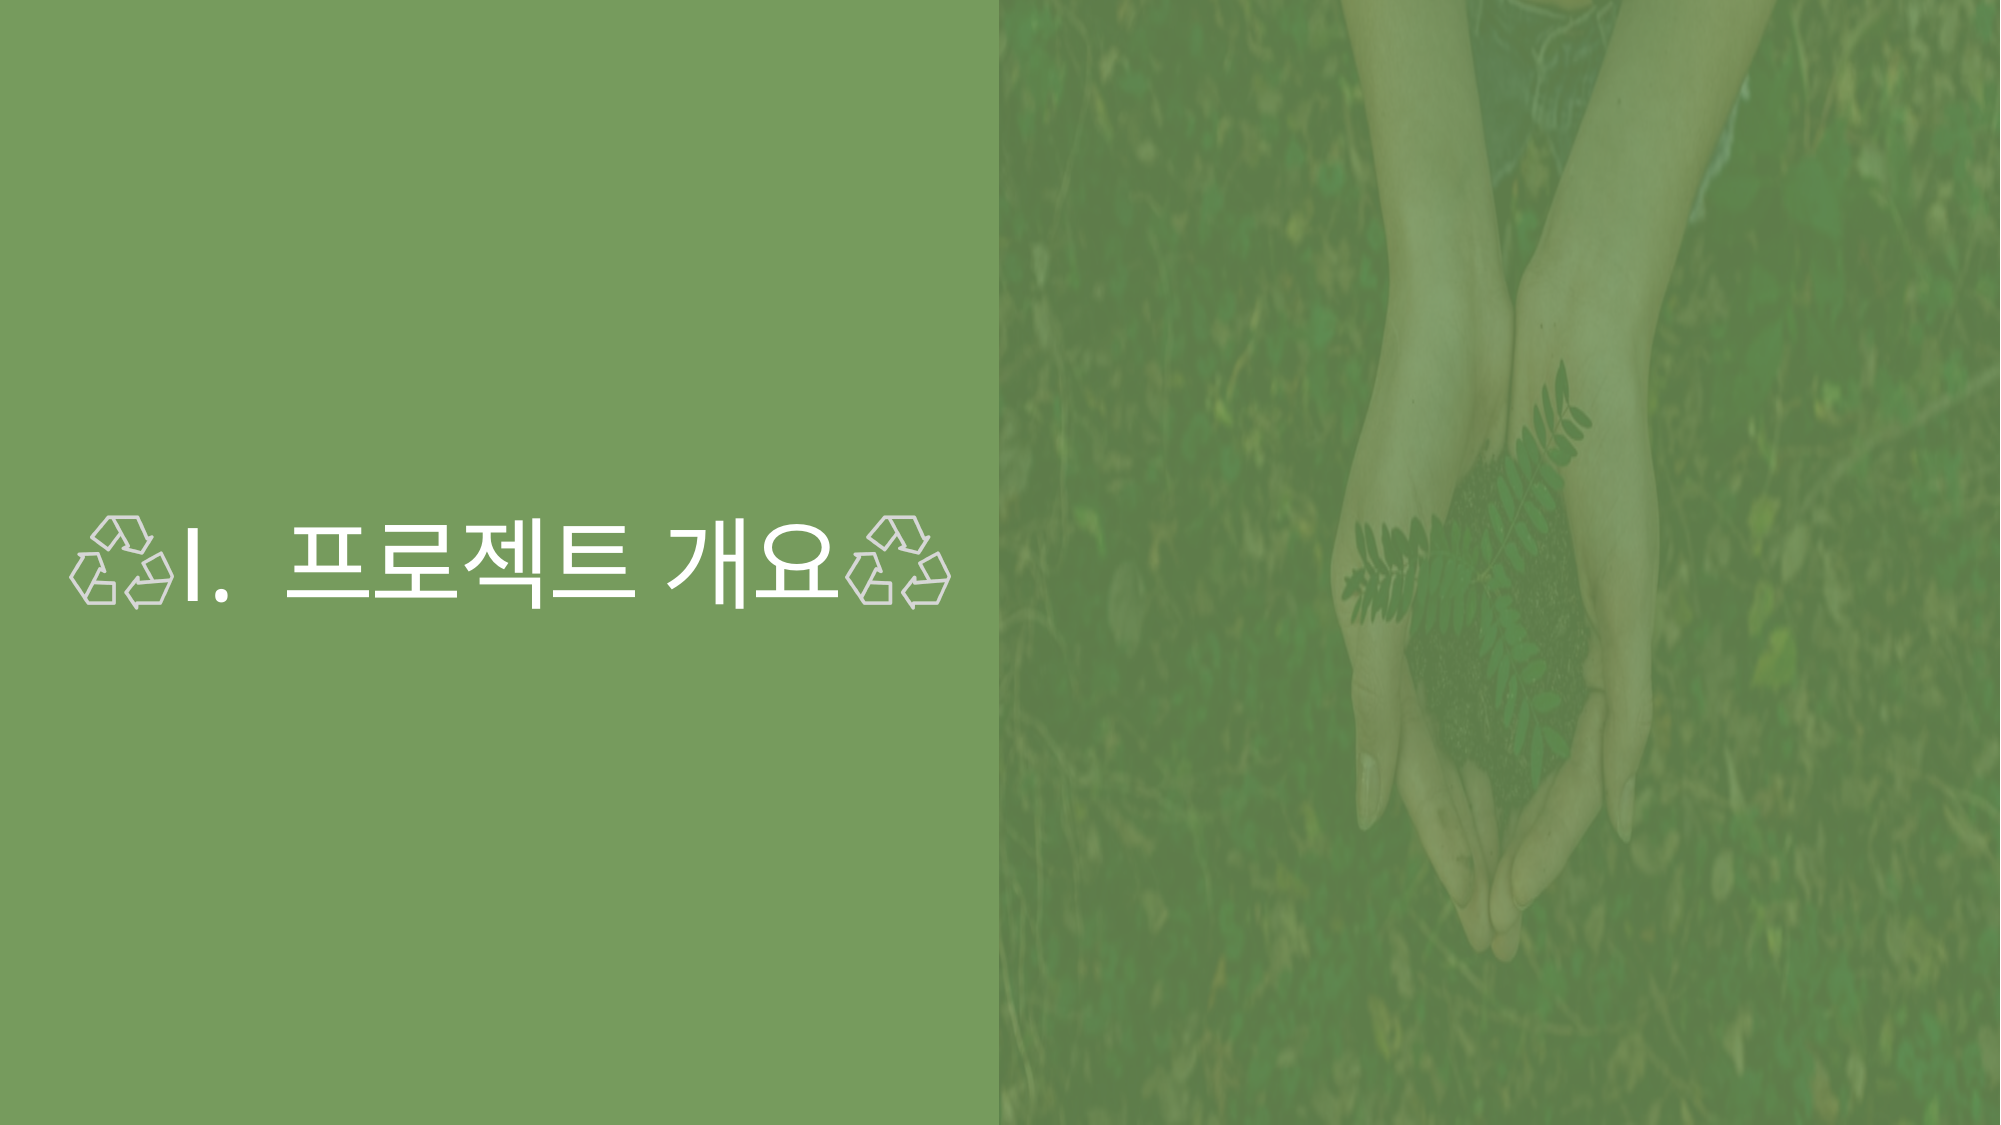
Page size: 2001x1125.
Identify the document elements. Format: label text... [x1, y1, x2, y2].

text_box [0, 0, 999, 1125]
picture [999, 0, 2000, 1125]
picture [69, 510, 174, 615]
picture [845, 510, 951, 615]
text_box Ⅰ. 프로젝트 개요 [164, 494, 923, 629]
